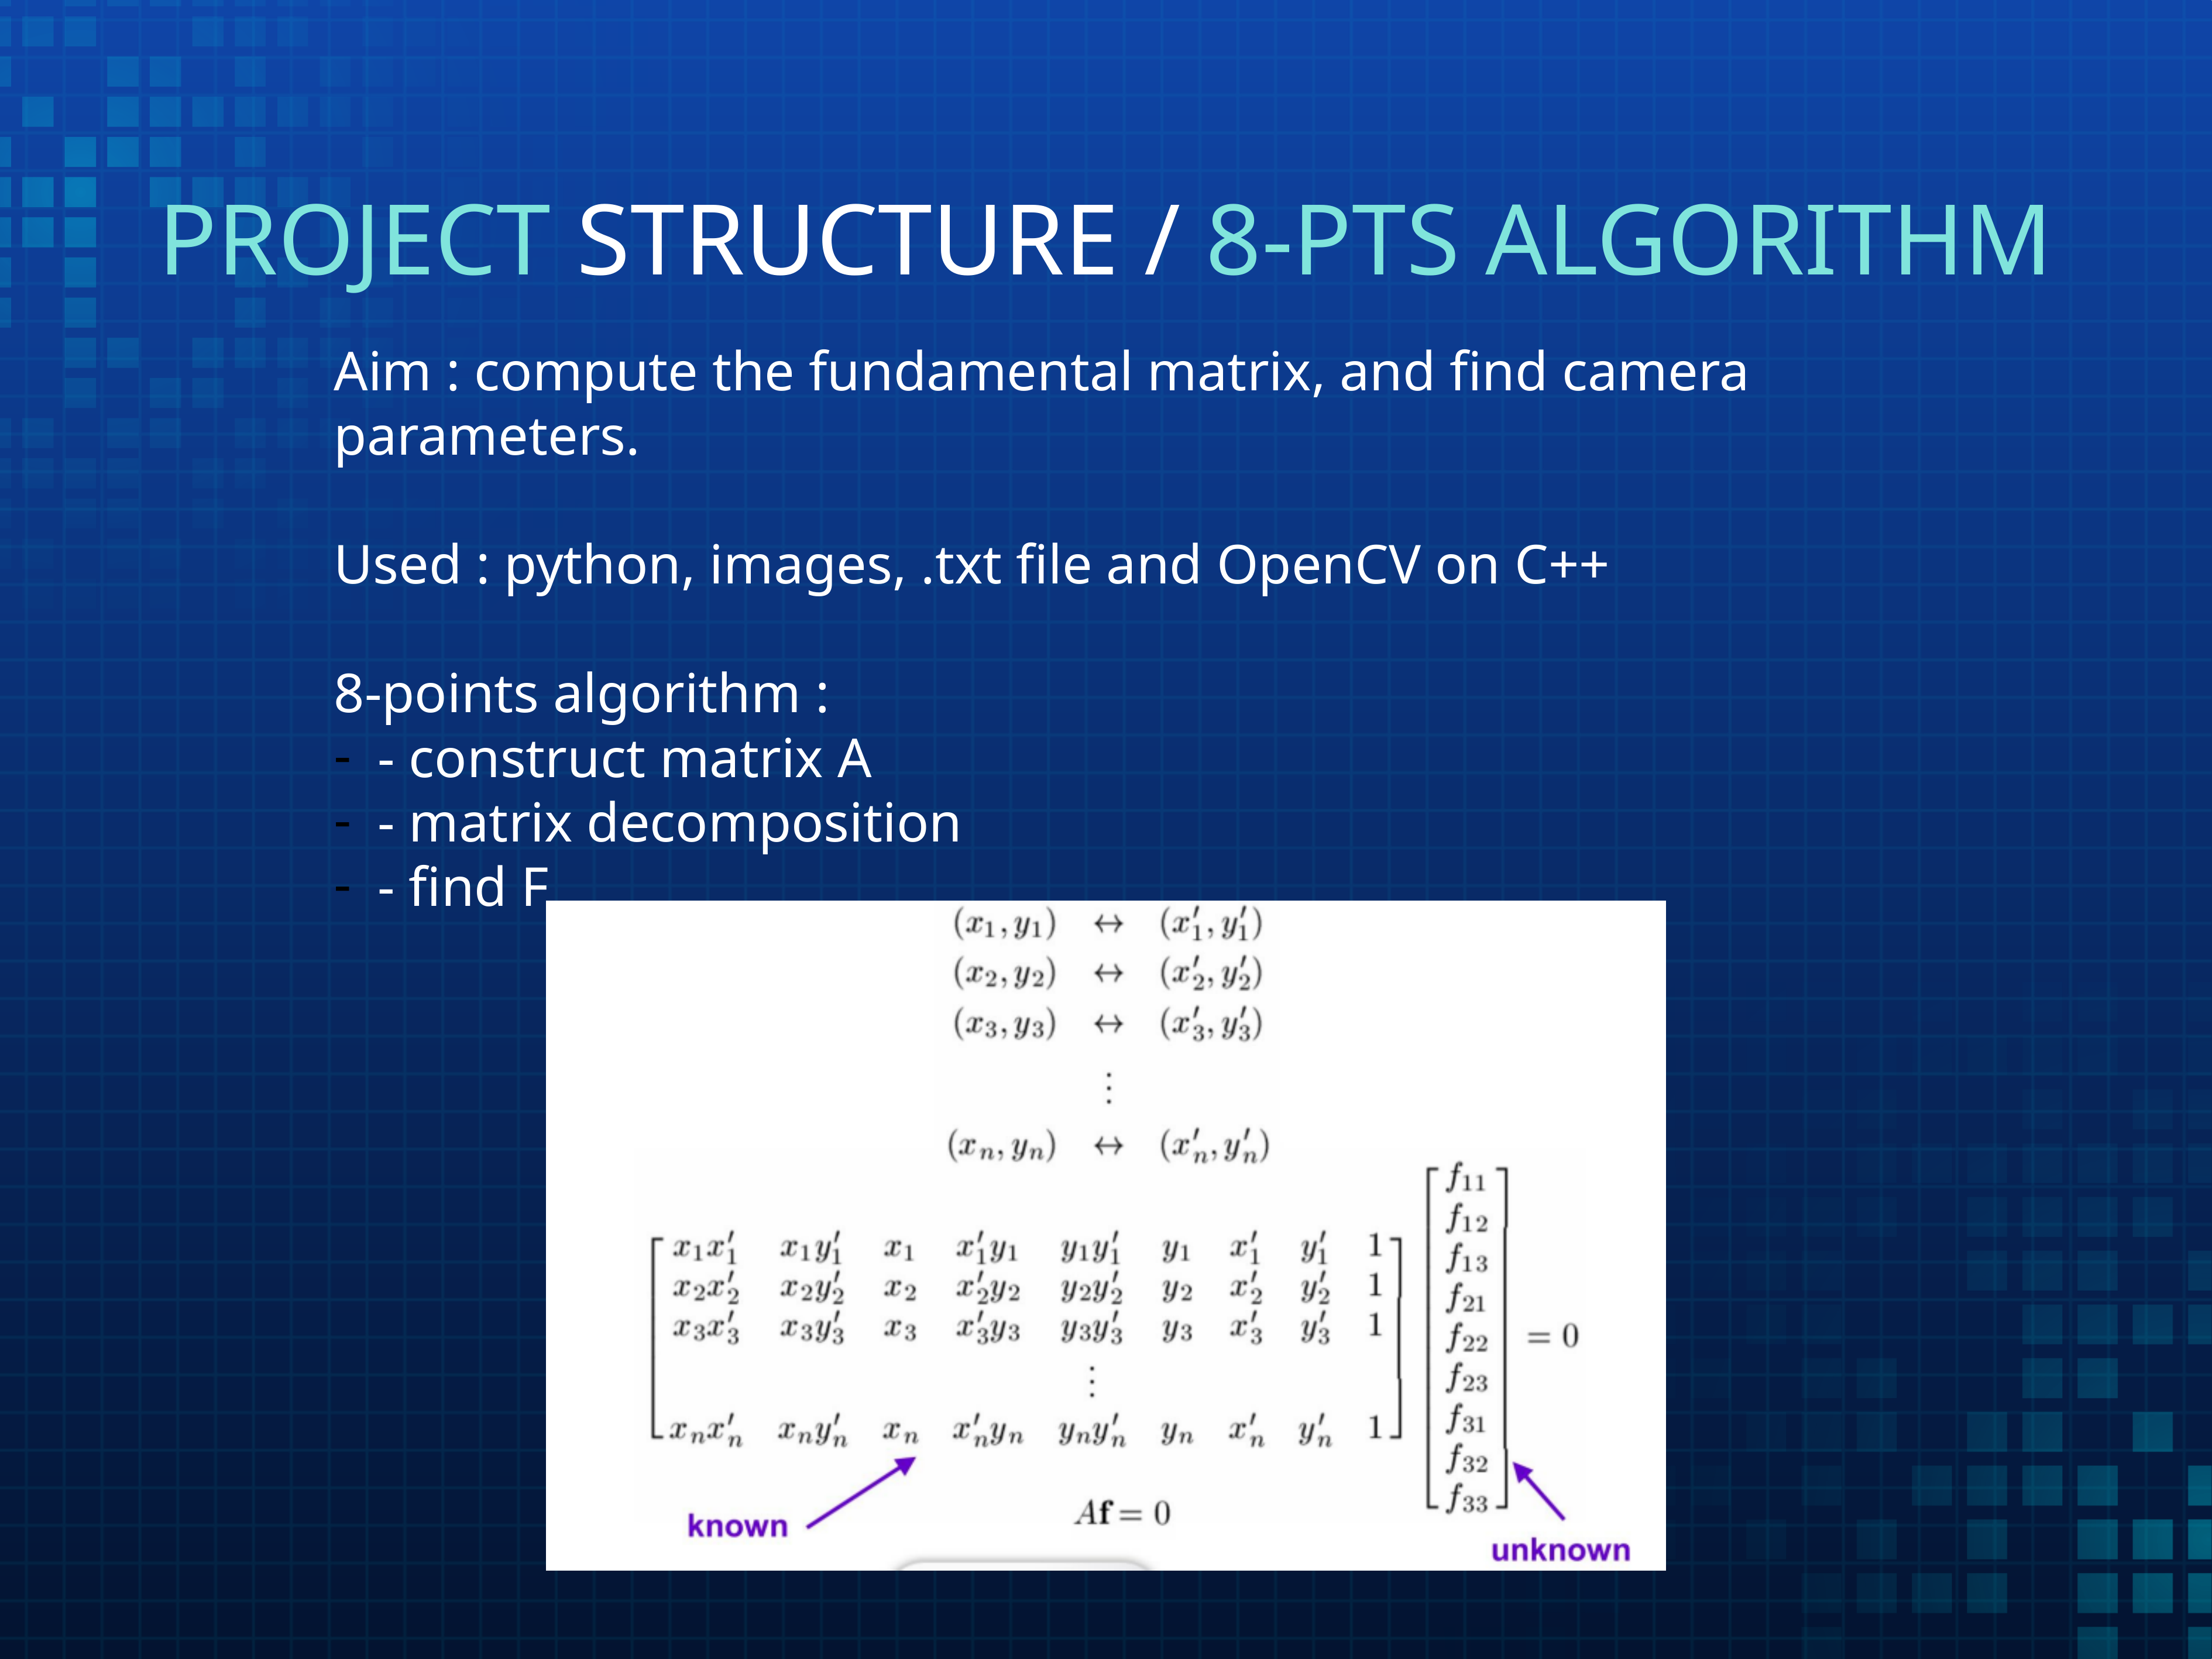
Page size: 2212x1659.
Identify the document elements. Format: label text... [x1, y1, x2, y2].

picture [0, 0, 2212, 1659]
title PROJECT STRUCTURE / 8-PTS ALGORITHM [75, 143, 2137, 328]
list Aim : compute the fundamental matrix, and find camera parameters. Used : python, images, .txt file and OpenCV on C++ 8-points algorithm : - construct matrix A - matrix decomposition - find F [325, 328, 1887, 1473]
